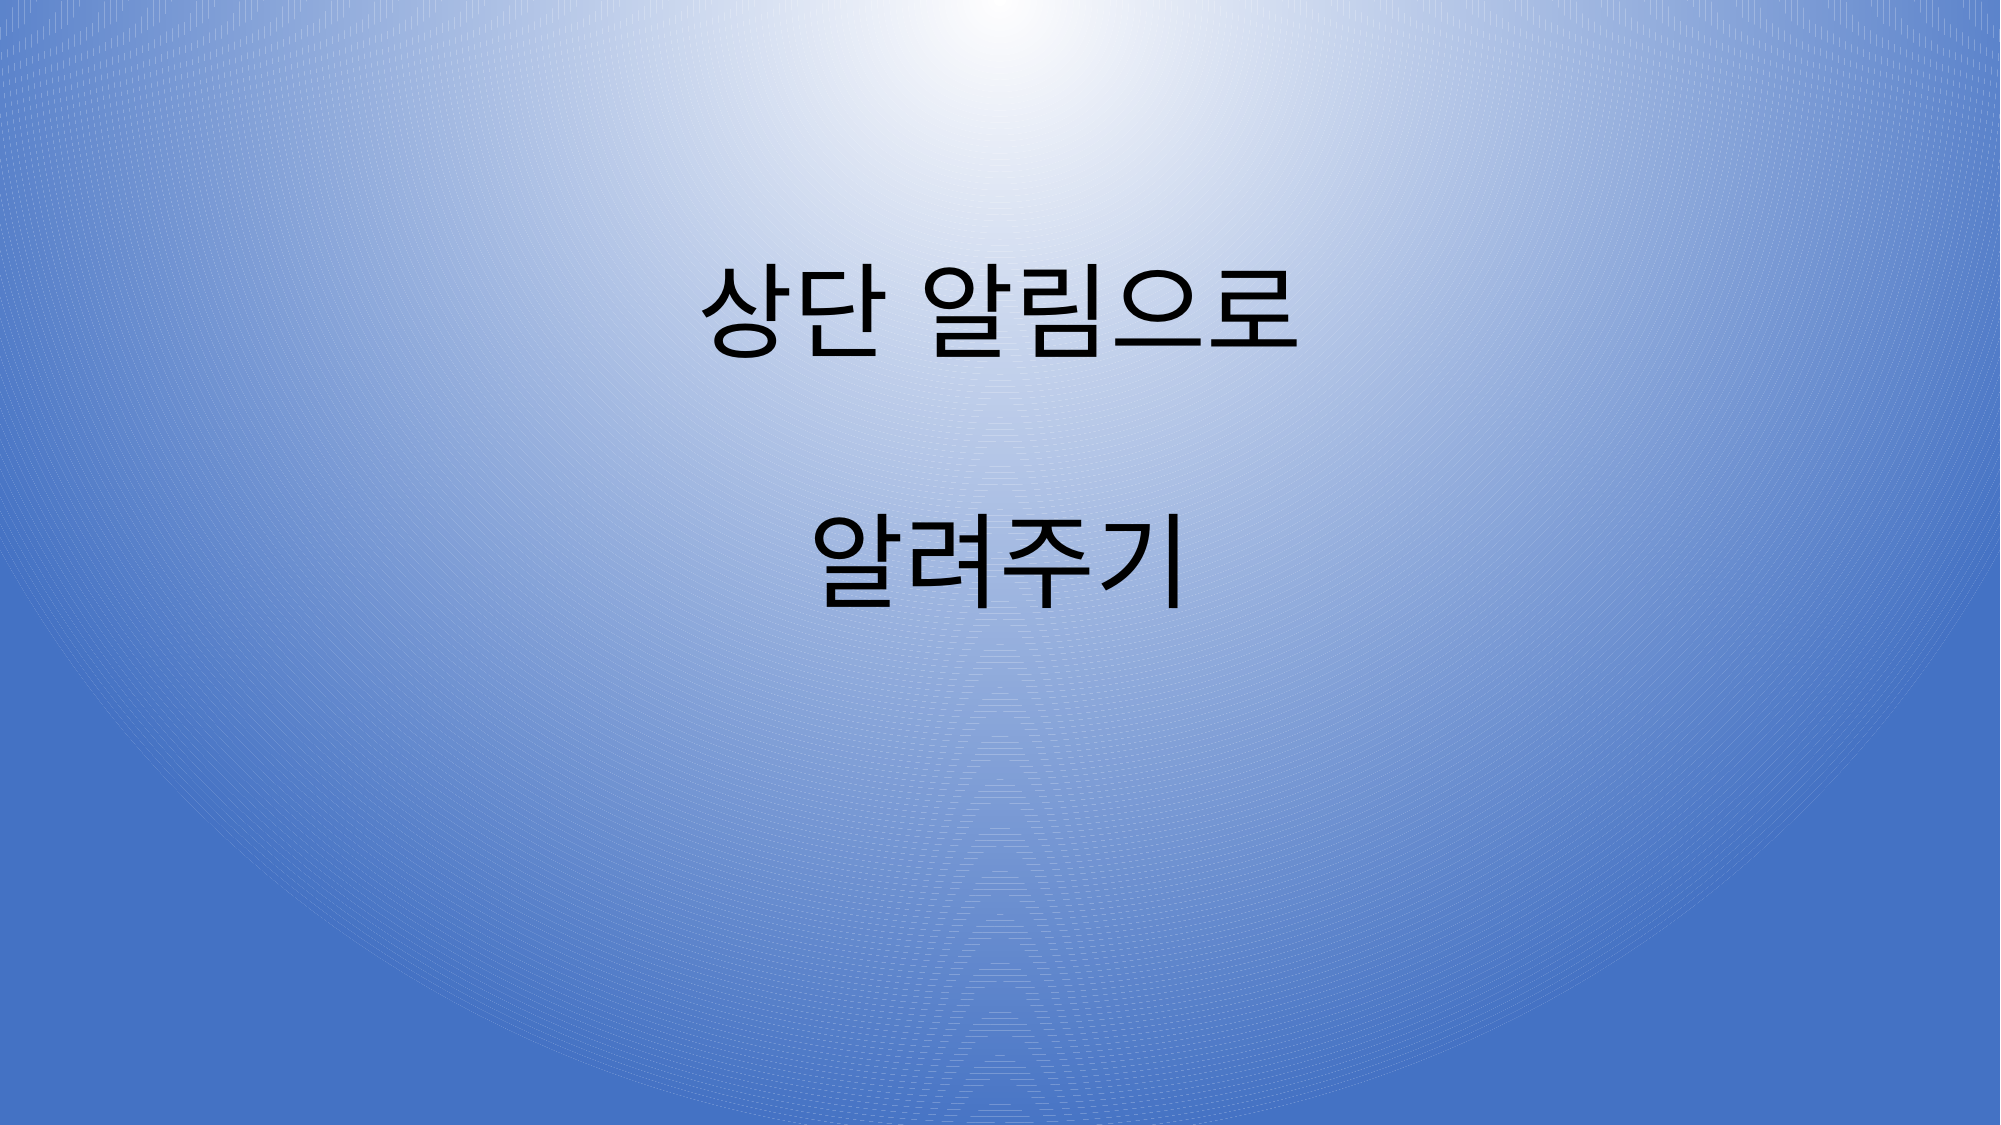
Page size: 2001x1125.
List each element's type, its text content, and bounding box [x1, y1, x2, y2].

text_box 상단 알림으로 알려주기 [443, 239, 1557, 629]
